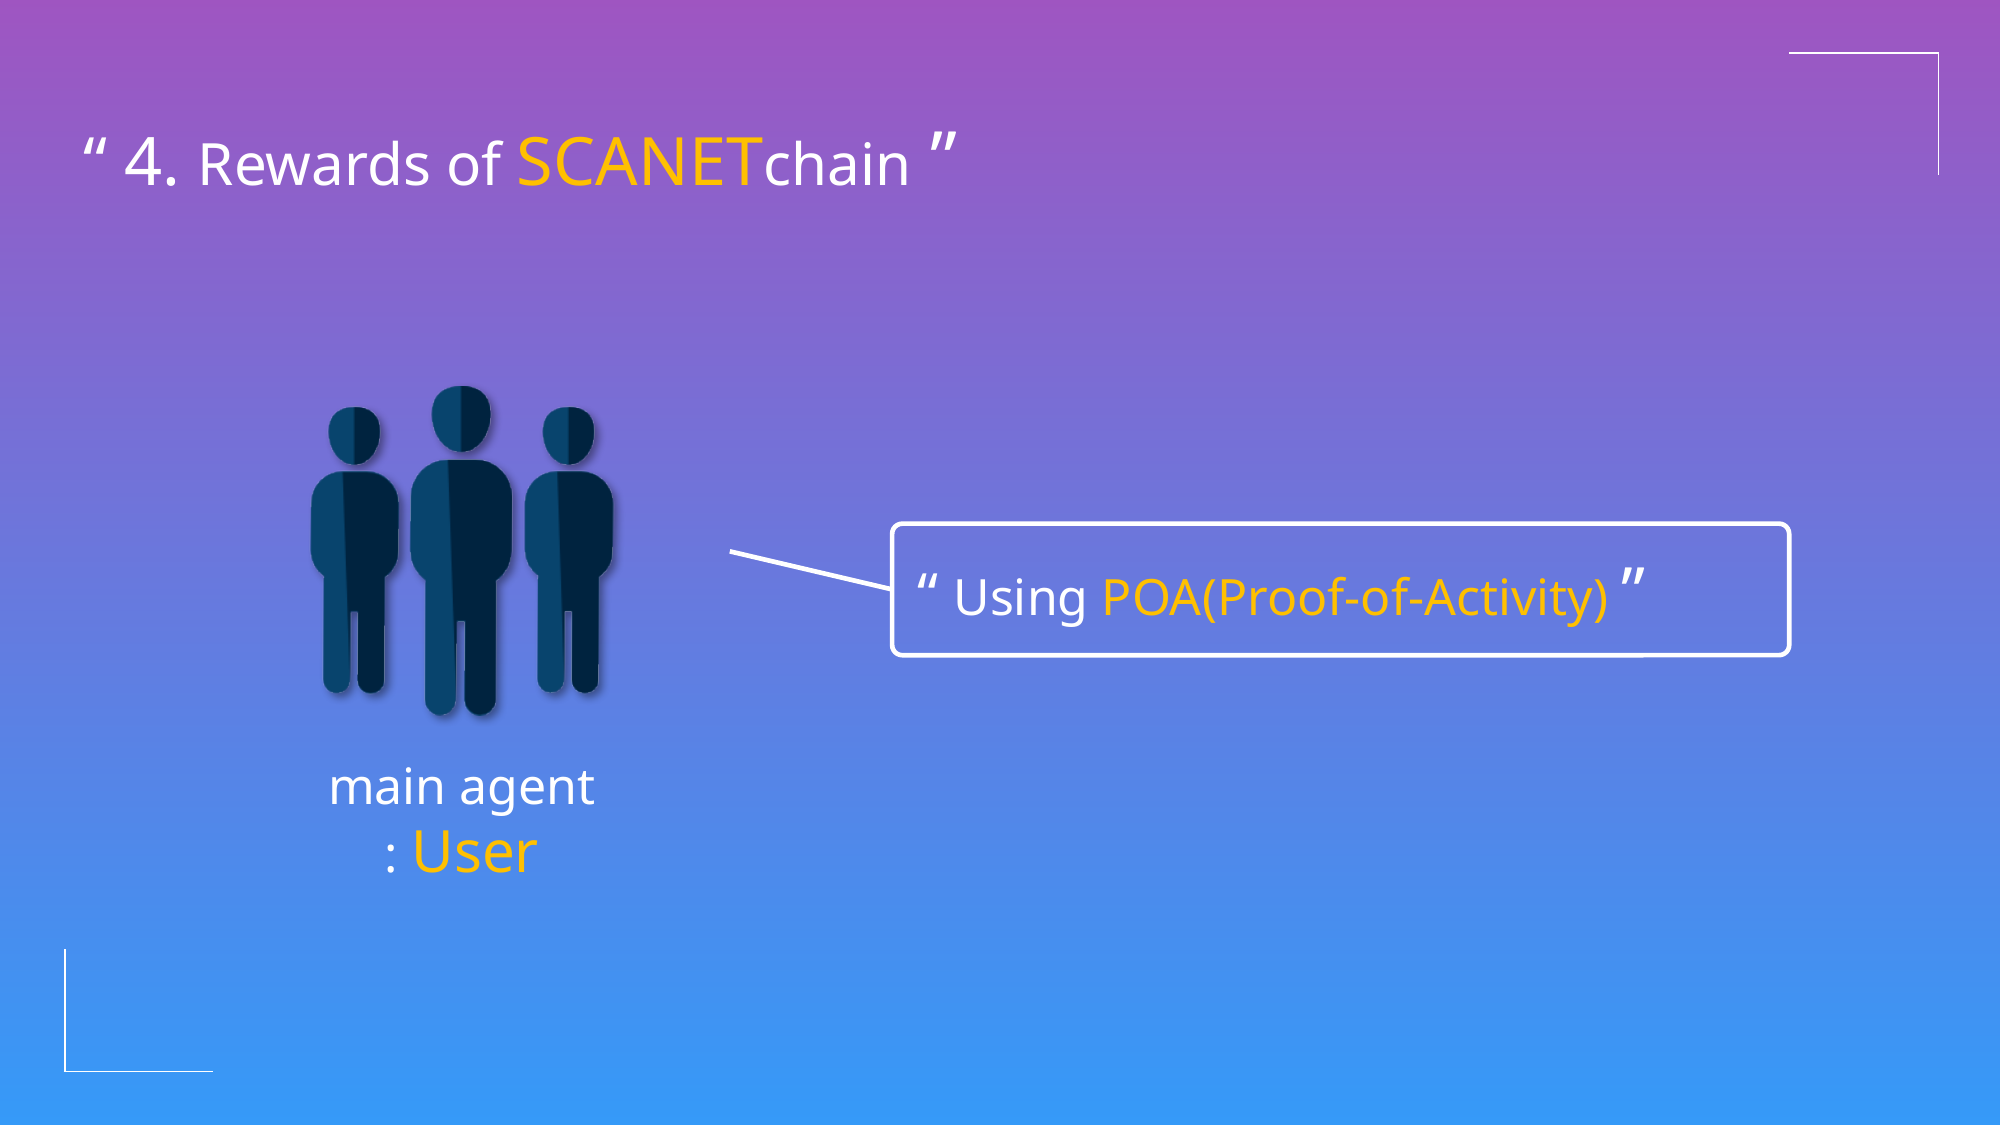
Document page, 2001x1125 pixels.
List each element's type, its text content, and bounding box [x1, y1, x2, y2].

picture [297, 386, 627, 716]
text_box main agent : User [313, 746, 611, 892]
text_box “ Using POA(Proof-of-Activity) ” [902, 541, 1879, 637]
text_box “ 4. Rewards of SCANETchain ” [68, 102, 1142, 208]
text_box [891, 522, 1791, 657]
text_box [729, 551, 893, 590]
